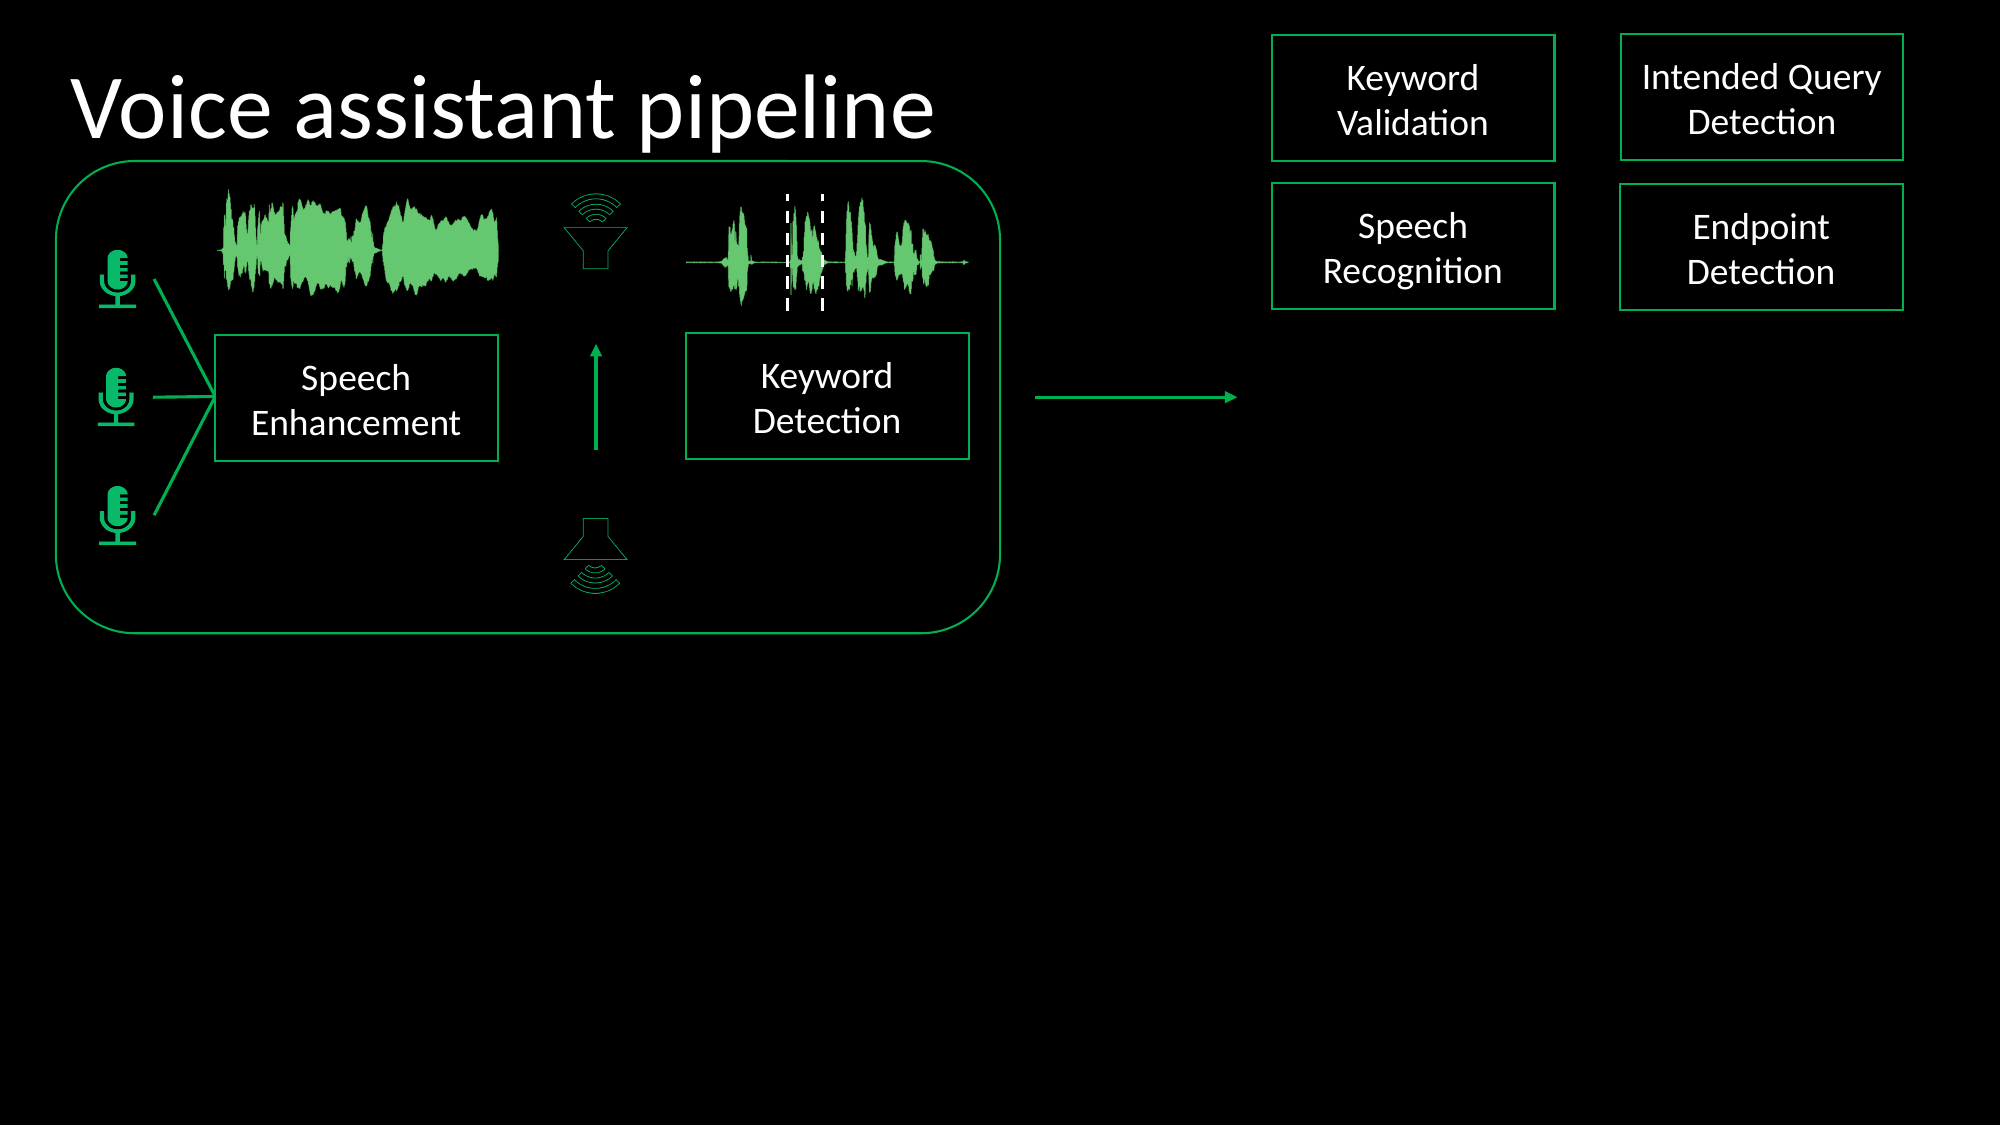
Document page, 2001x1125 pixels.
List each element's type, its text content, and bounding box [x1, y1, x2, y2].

text_box Intended Query Detection [1620, 33, 1904, 160]
picture [685, 190, 970, 309]
text_box Speech Recognition [1271, 183, 1555, 310]
text_box Keyword Validation [1271, 34, 1555, 161]
picture [79, 483, 155, 548]
text_box [55, 218, 1001, 634]
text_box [153, 278, 216, 397]
picture [550, 182, 640, 272]
picture [79, 246, 155, 312]
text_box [153, 405, 216, 516]
picture [550, 514, 640, 604]
text_box Speech Enhancement [221, 335, 498, 462]
picture [217, 184, 501, 298]
text_box Endpoint Detection [1619, 183, 1903, 310]
text_box Keyword Detection [685, 333, 969, 460]
title Voice assistant pipeline [55, 0, 1000, 218]
picture [78, 365, 153, 430]
